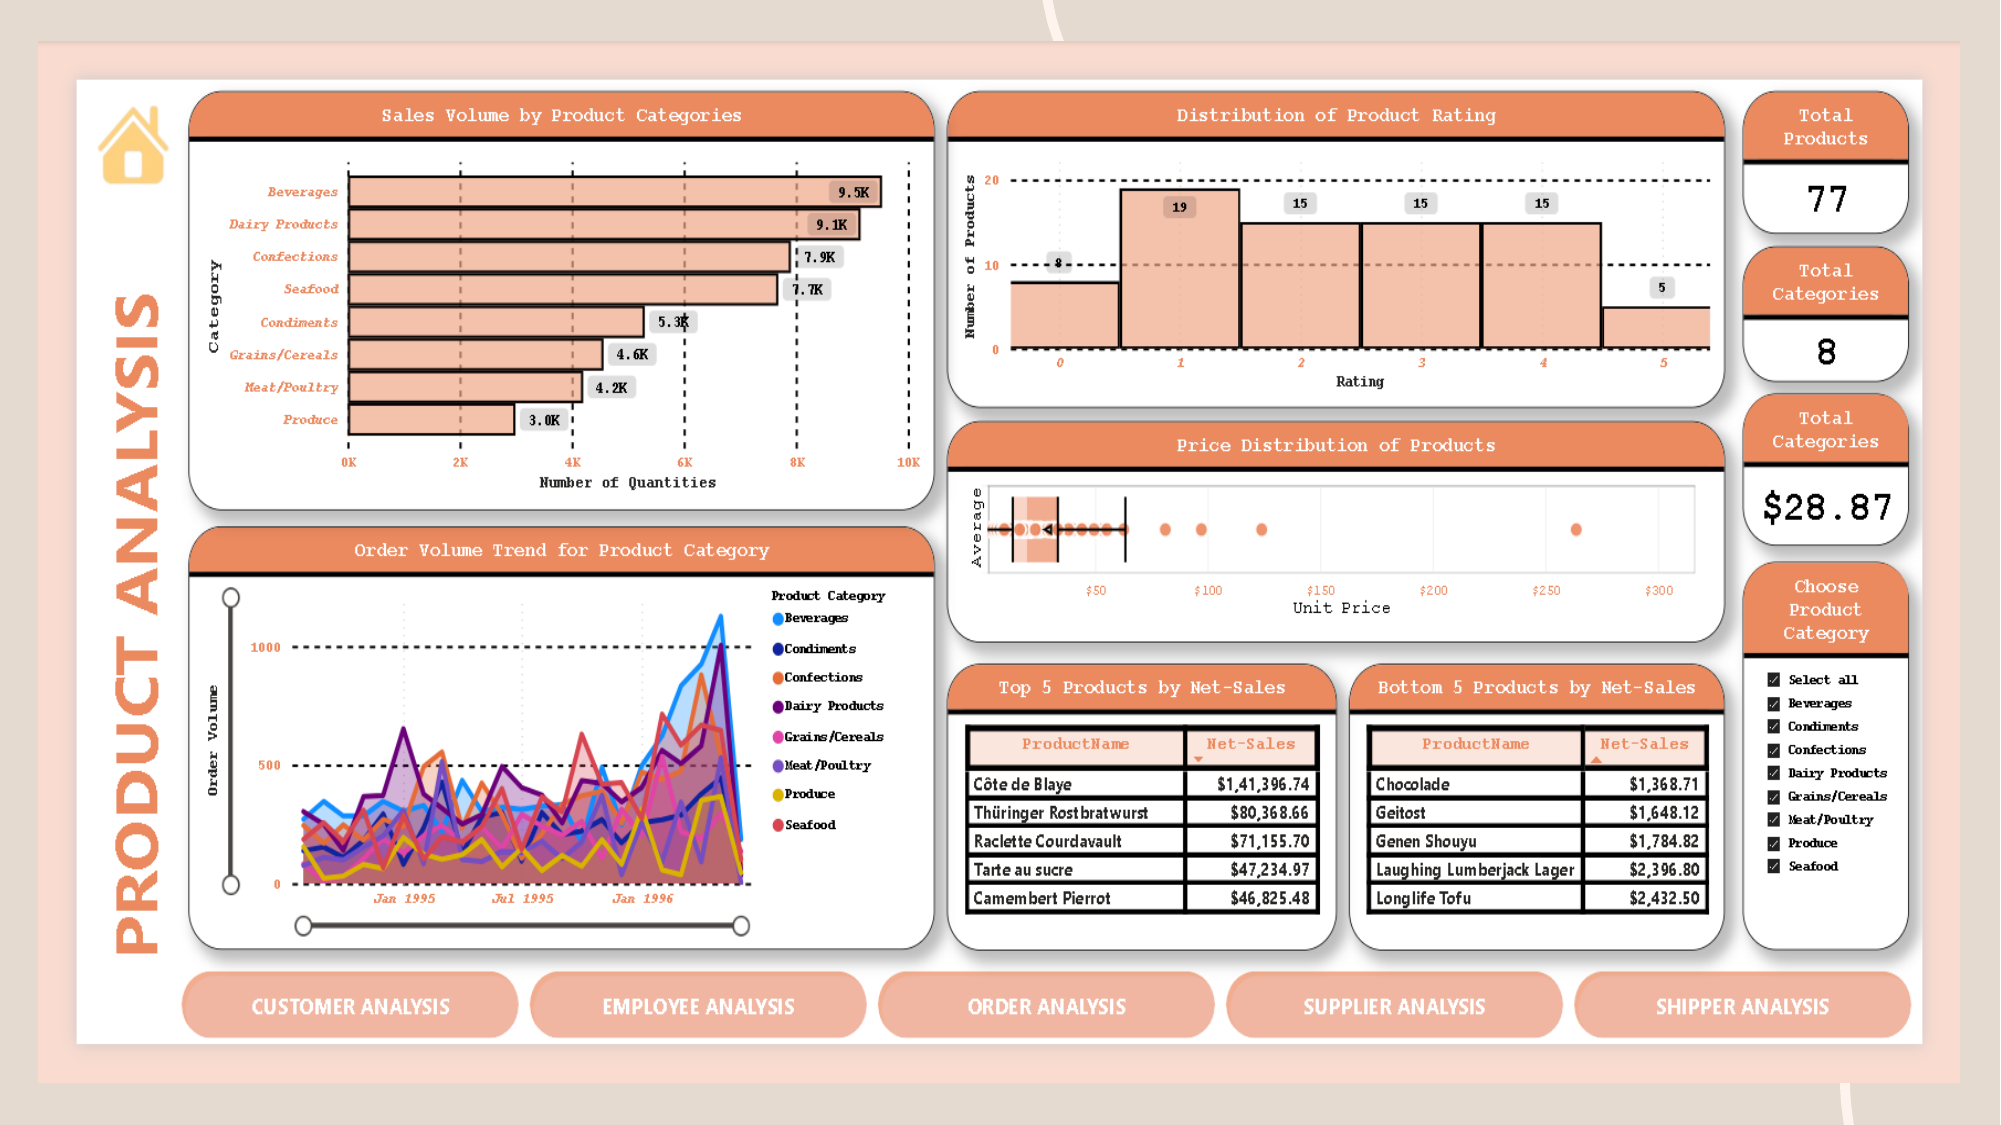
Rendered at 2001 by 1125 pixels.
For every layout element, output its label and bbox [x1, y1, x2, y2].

picture [38, 41, 1960, 1083]
